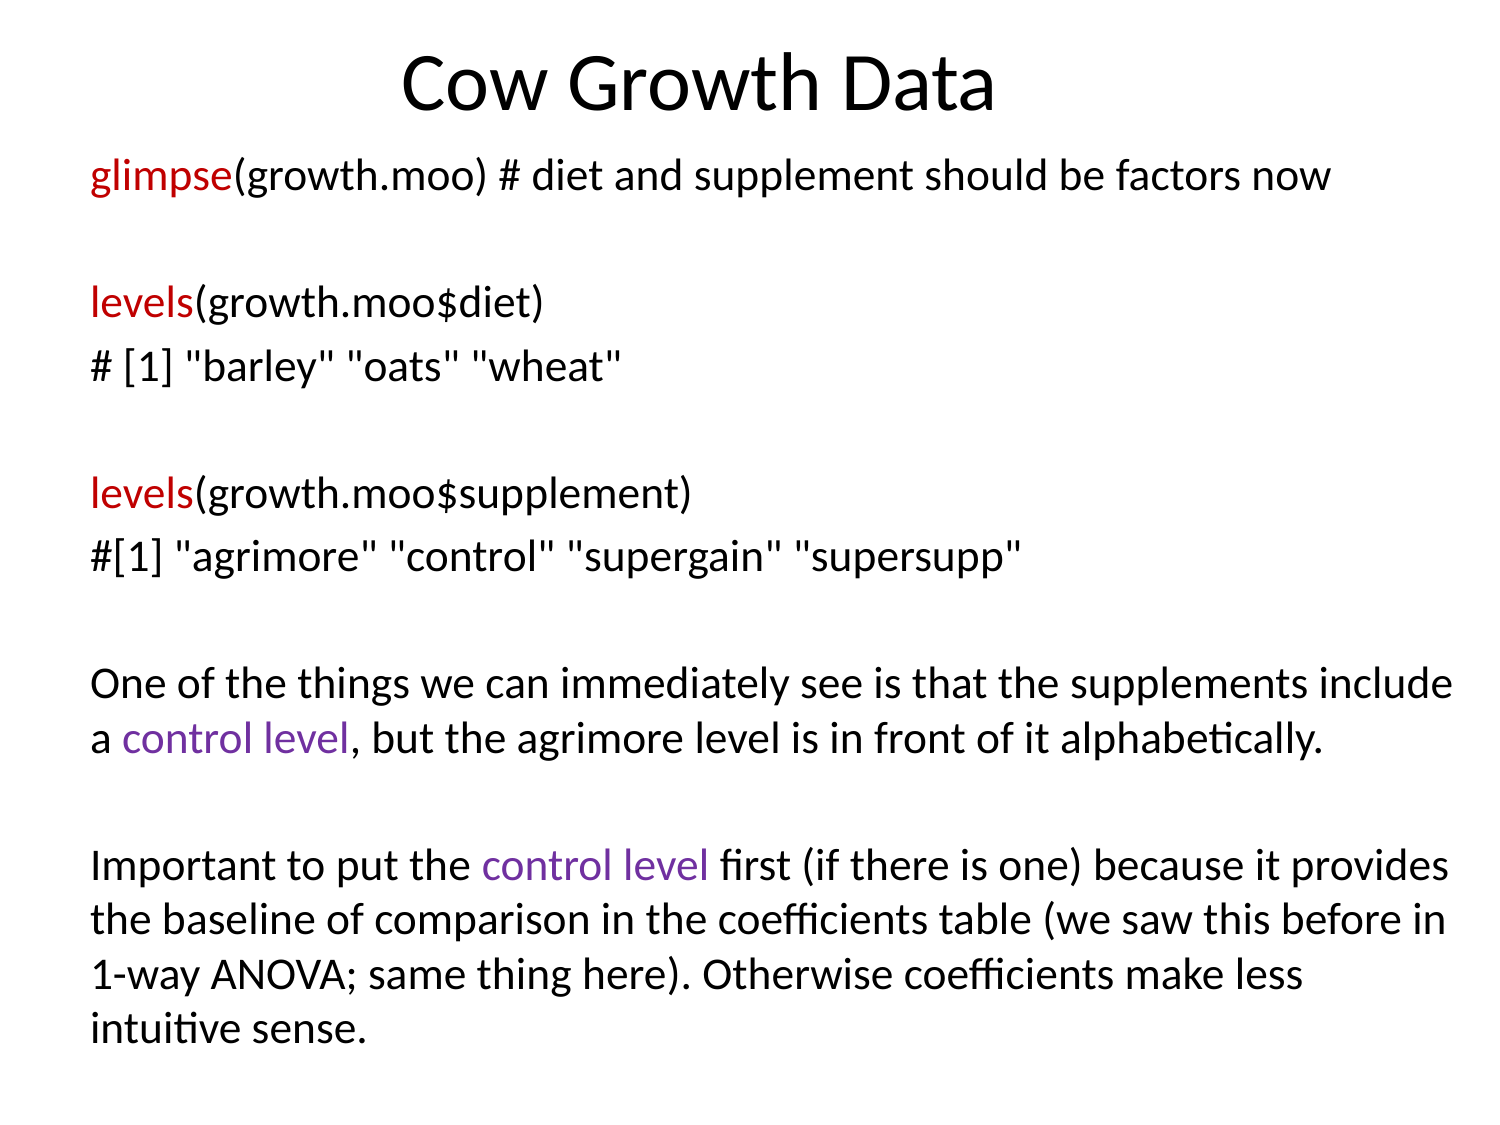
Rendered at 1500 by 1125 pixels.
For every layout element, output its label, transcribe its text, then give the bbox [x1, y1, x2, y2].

title Cow Growth Data [24, 0, 1375, 155]
list glimpse(growth.moo) # diet and supplement should be factors now levels(growth.moo$diet) # [1] "barley" "oats" "wheat" levels(growth.moo$supplement) #[1] "agrimore" "control" "supergain" "supersupp" One of the things we can immediately see is that the supplements include a control level, but the agrimore level is in front of it alphabetically. Important to put the control level first (if there is one) because it provides the baseline of comparison in the coefficients table (we saw this before in 1-way ANOVA; same thing here). Otherwise coefficients make less intuitive sense. [75, 137, 1475, 1113]
